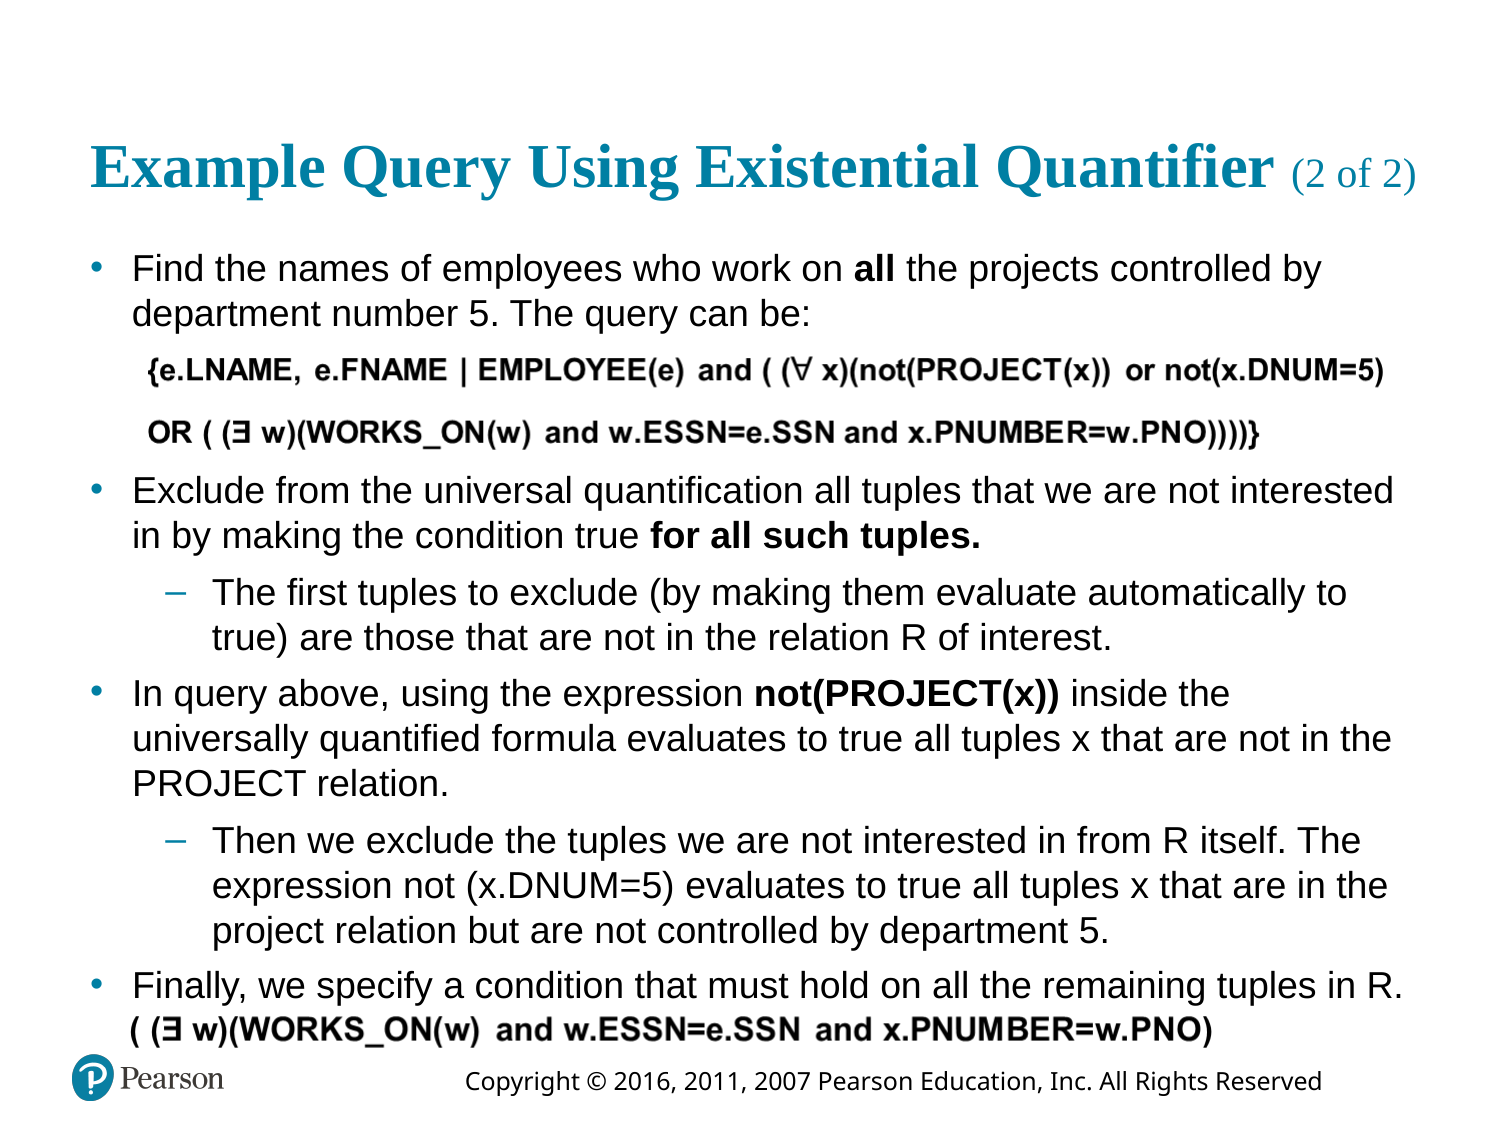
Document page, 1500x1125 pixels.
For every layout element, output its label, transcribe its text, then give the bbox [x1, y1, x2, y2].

picture [80, 1063, 106, 1088]
list Find the names of employees who work on all the projects controlled by department number 5. The query can be: [75, 229, 1425, 331]
list Exclude from the universal quantification all tuples that we are not interested in by making the condition true for all such tuples. The first tuples to exclude (by making them evaluate automatically to true) are those that are not in the relation R of interest. In query above, using the expression not(PROJECT(x)) inside the universally quantified formula evaluates to true all tuples x that are not in the PROJECT relation. Then we exclude the tuples we are not interested in from R itself. The expression not (x.DNUM=5) evaluates to true all tuples x that are in the project relation but are not controlled by department 5. Finally, we specify a condition that must hold on all the remaining tuples in R. [75, 450, 1425, 1006]
title Example Query Using Existential Quantifier (2 of 2) [75, 35, 1457, 216]
picture [72, 1054, 88, 1070]
picture [72, 1087, 83, 1101]
picture [128, 338, 1404, 469]
picture [98, 998, 1233, 1101]
